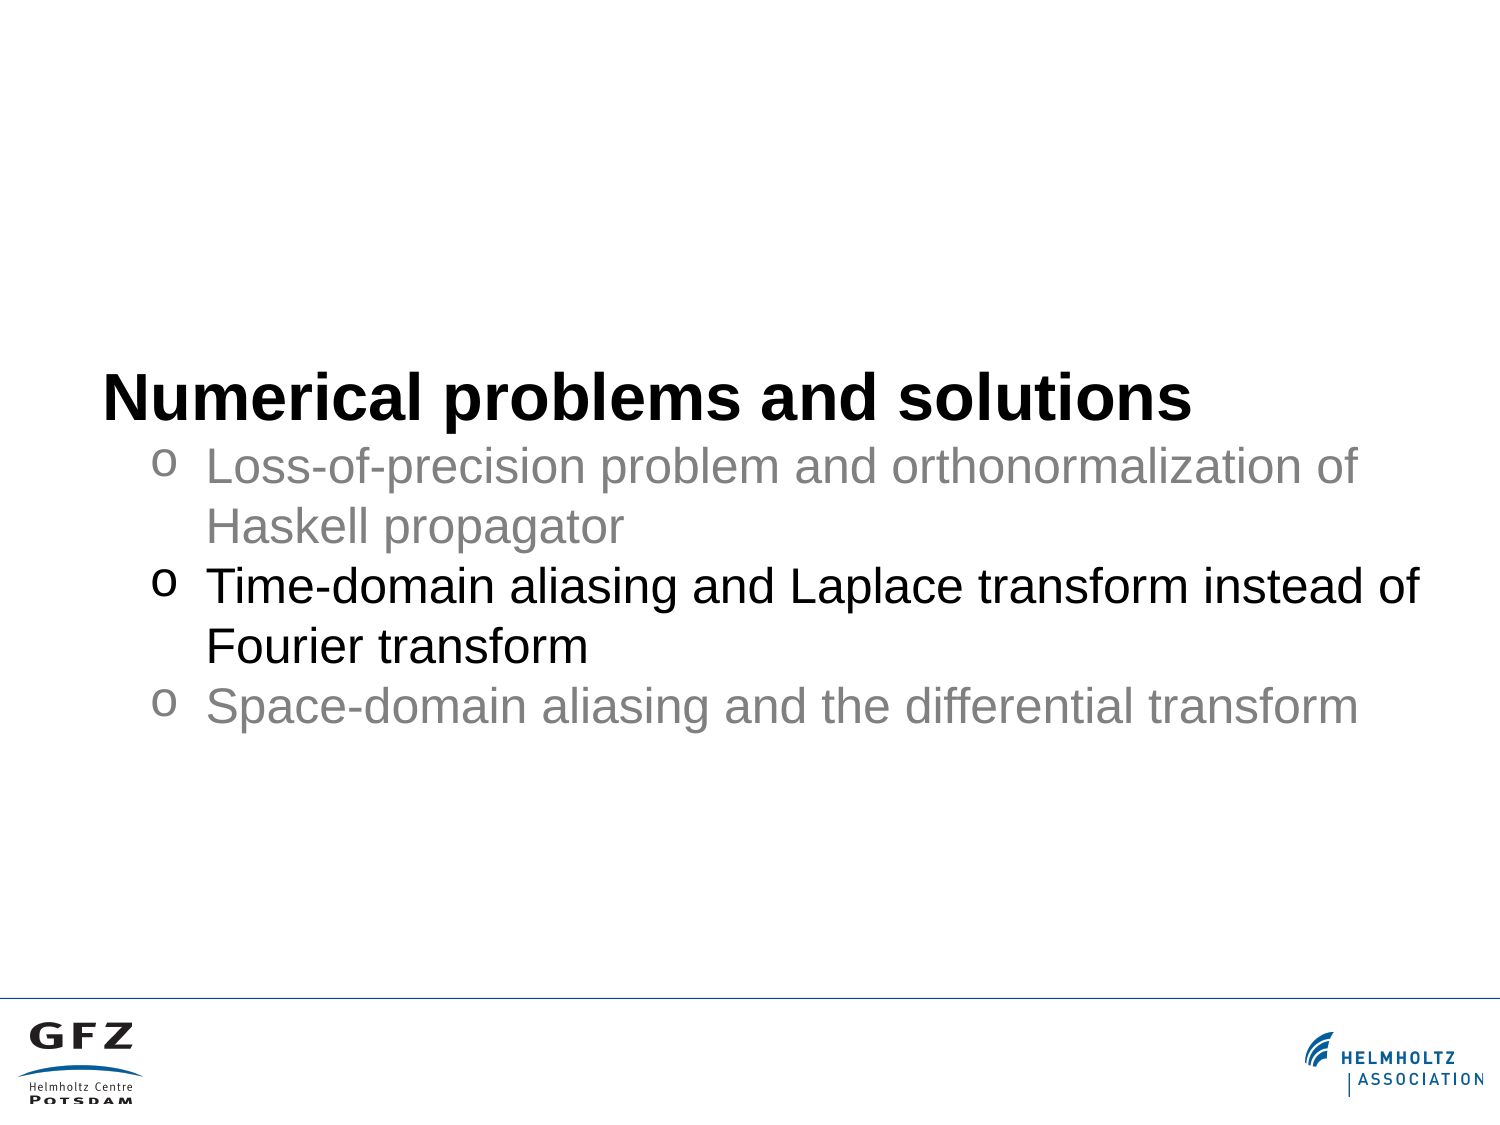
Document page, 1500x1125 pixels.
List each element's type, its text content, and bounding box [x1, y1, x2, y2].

text_box Numerical problems and solutions Loss-of-precision problem and orthonormalization of Haskell propagator Time-domain aliasing and Laplace transform instead of Fourier transform Space-domain aliasing and the differential transform [72, 346, 1452, 801]
